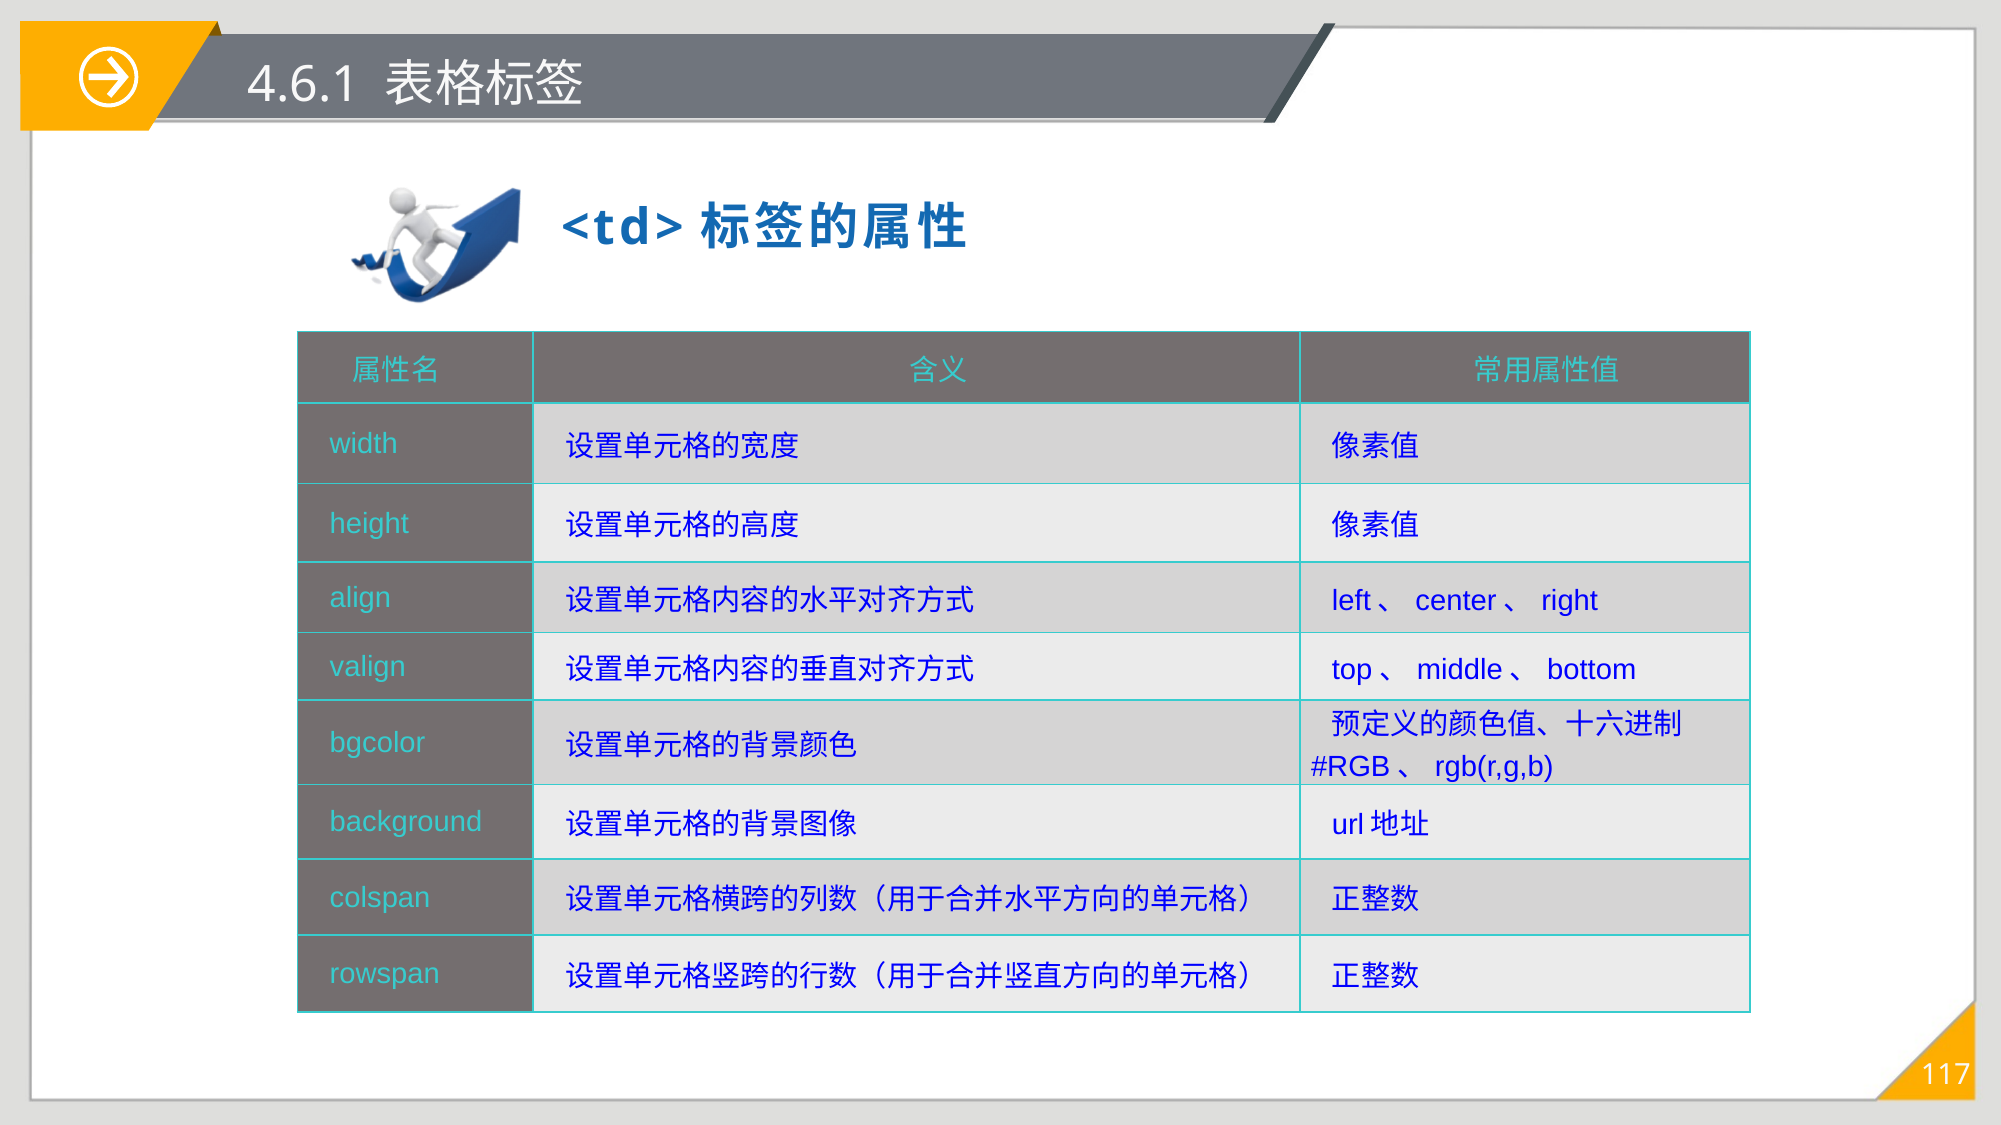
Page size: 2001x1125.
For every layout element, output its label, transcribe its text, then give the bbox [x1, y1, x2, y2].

table_cell 设置单元格的宽度 [534, 404, 1299, 483]
table_cell 正整数 [1301, 860, 1749, 934]
table_cell 设置单元格内容的垂直对齐方式 [534, 633, 1299, 699]
table_cell url地址 [1301, 785, 1749, 858]
table_cell 像素值 [1301, 404, 1749, 483]
table_cell 正整数 [1301, 936, 1749, 1011]
table_cell 设置单元格竖跨的行数（用于合并竖直方向的单元格） [534, 936, 1299, 1011]
picture [0, 0, 2001, 1125]
table_cell bgcolor [298, 701, 532, 784]
table_cell 设置单元格的背景图像 [534, 785, 1299, 858]
table_cell 设置单元格的高度 [534, 484, 1299, 561]
table_header 属性名 [298, 337, 532, 402]
table_cell 像素值 [1301, 484, 1749, 561]
table_cell valign [298, 633, 532, 699]
table_cell 设置单元格内容的水平对齐方式 [534, 563, 1299, 632]
table_cell width [298, 404, 532, 483]
table_cell left、center、right [1301, 563, 1749, 632]
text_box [250, 158, 1751, 329]
table_cell background [298, 785, 532, 858]
title 4.6.1 表格标签 [232, 37, 1610, 126]
table_header 常用属性值 [1301, 336, 1749, 402]
table_cell colspan [298, 860, 532, 934]
table_cell top、middle、bottom [1301, 633, 1749, 699]
table_cell align [298, 563, 532, 632]
table_cell 预定义的颜色值、十六进制#RGB、rgb(r,g,b) [1301, 701, 1749, 784]
table_cell 设置单元格的背景颜色 [534, 701, 1299, 784]
table_cell rowspan [298, 936, 532, 1011]
table_cell height [298, 484, 532, 561]
table_cell 设置单元格横跨的列数（用于合并水平方向的单元格） [534, 860, 1299, 934]
table_header 含义 [534, 337, 1299, 402]
